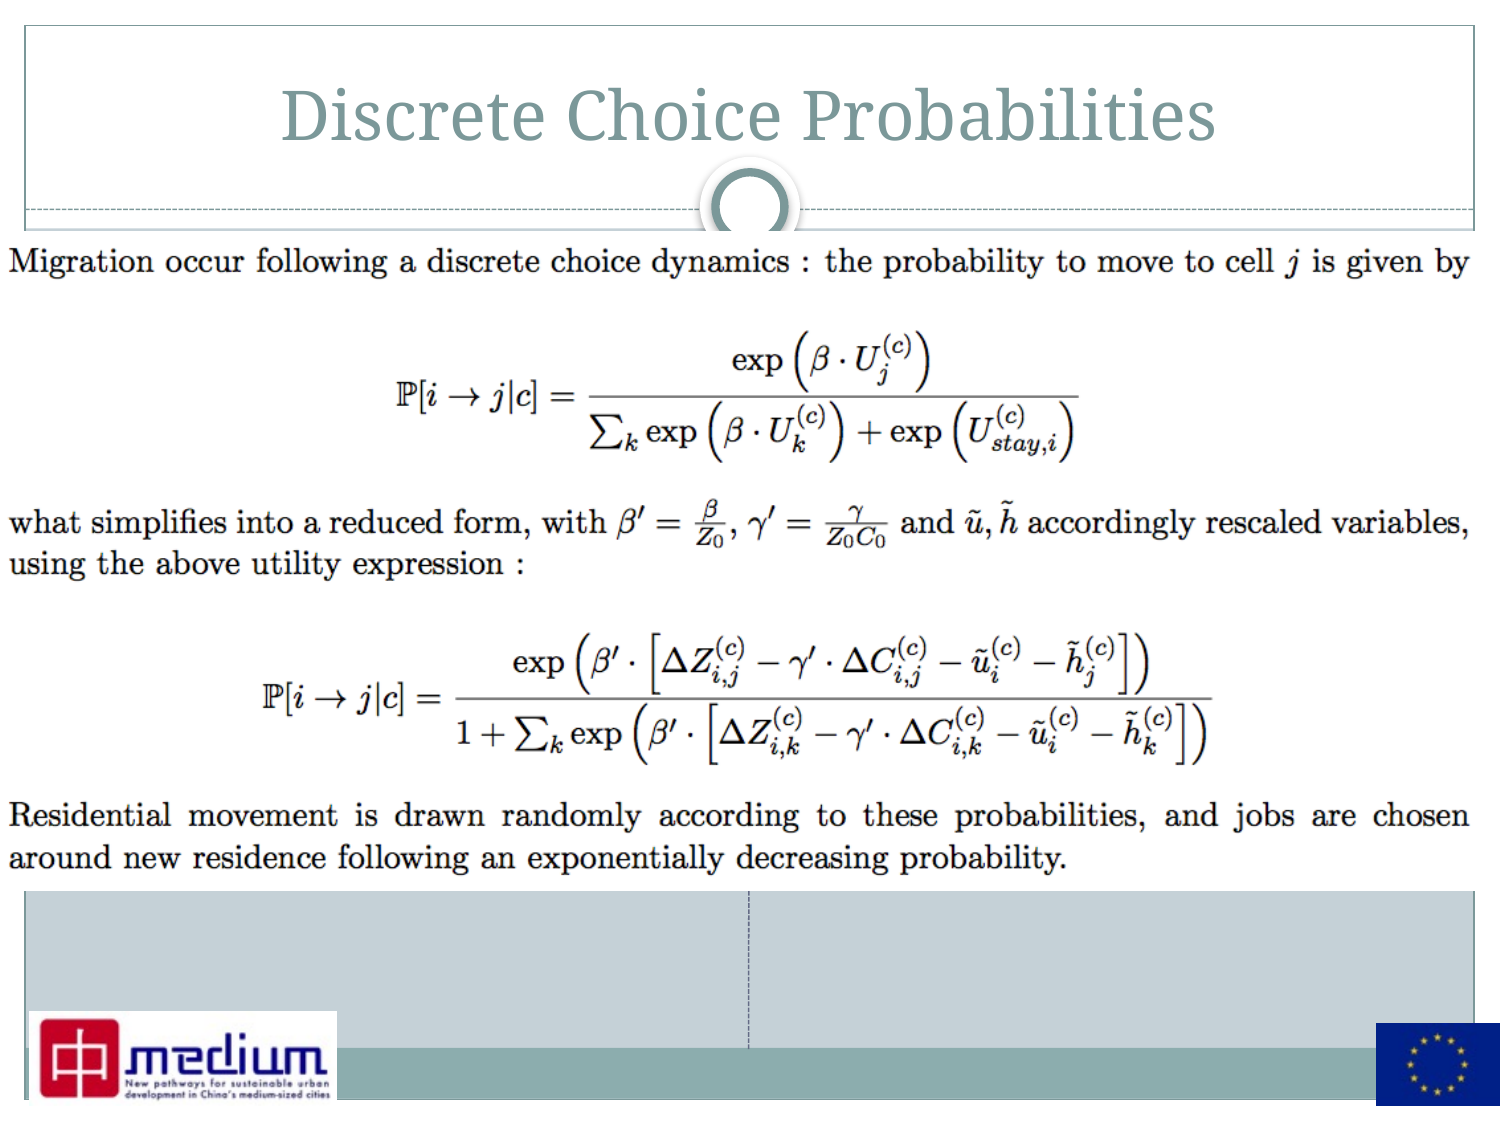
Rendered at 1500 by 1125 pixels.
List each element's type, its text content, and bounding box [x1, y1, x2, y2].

picture [29, 1011, 337, 1106]
picture [1376, 1023, 1500, 1106]
title Discrete Choice Probabilities [49, 37, 1450, 162]
picture [0, 230, 1500, 891]
